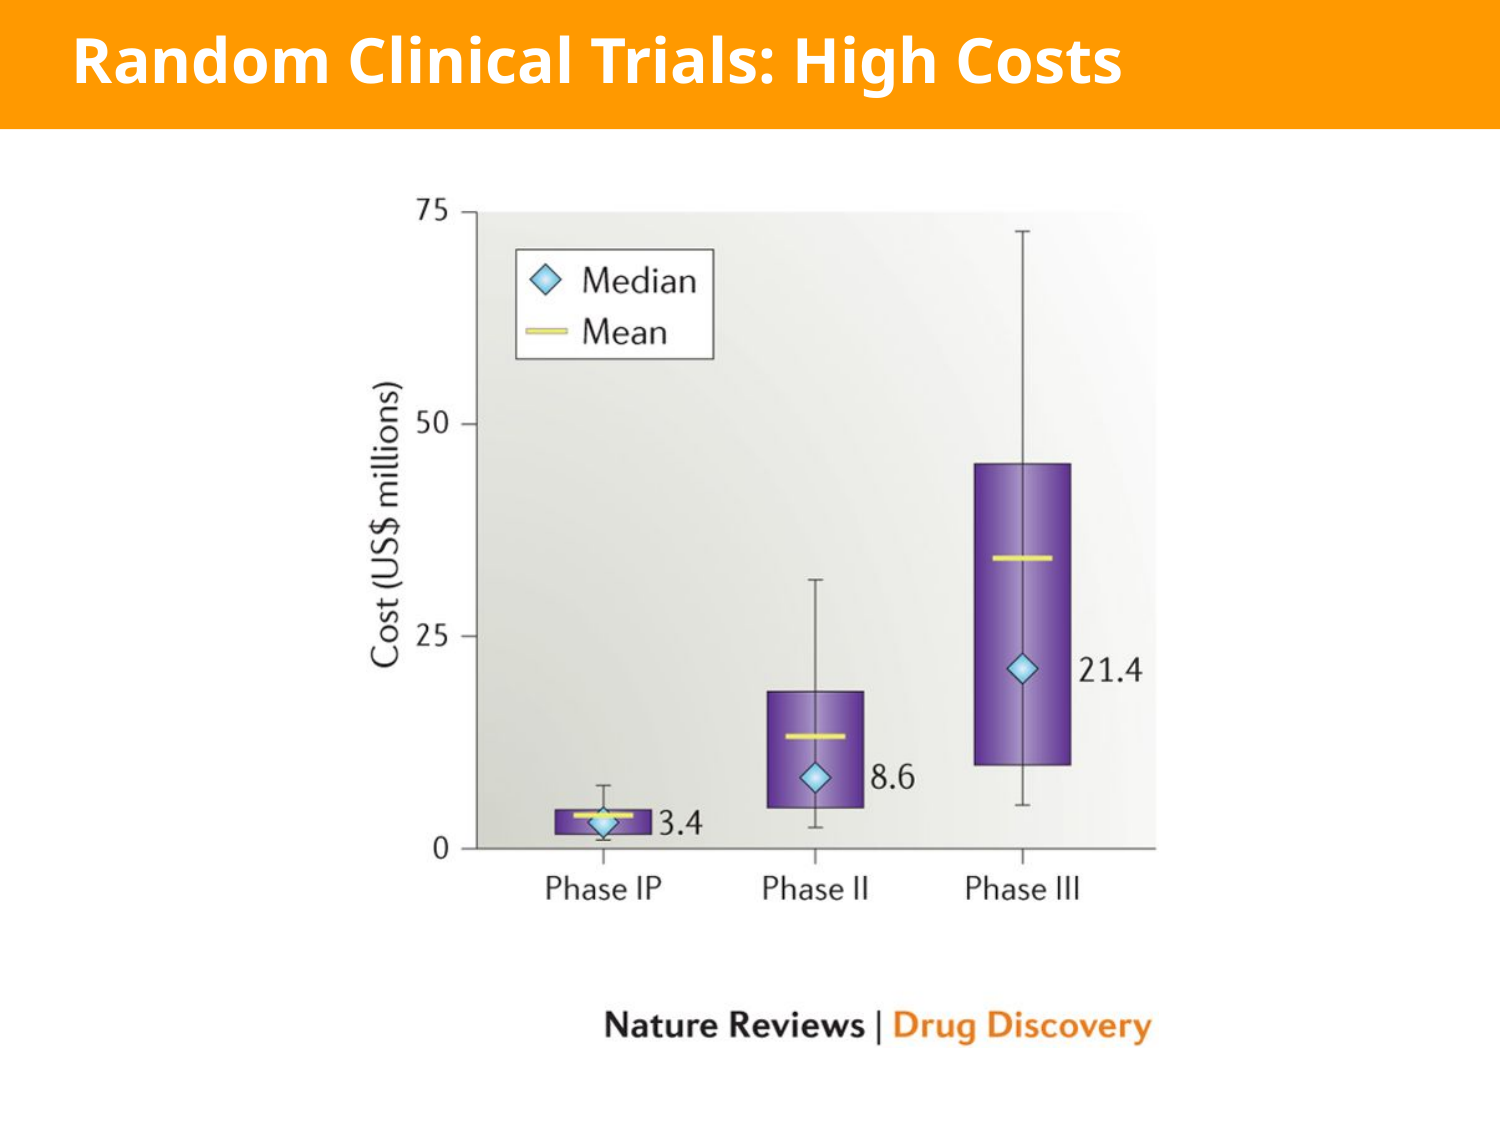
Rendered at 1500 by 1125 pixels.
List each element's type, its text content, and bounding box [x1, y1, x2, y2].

text_box [0, 0, 1500, 130]
title Random Clinical Trials: High Costs [56, 0, 1483, 117]
picture [365, 195, 1159, 1048]
